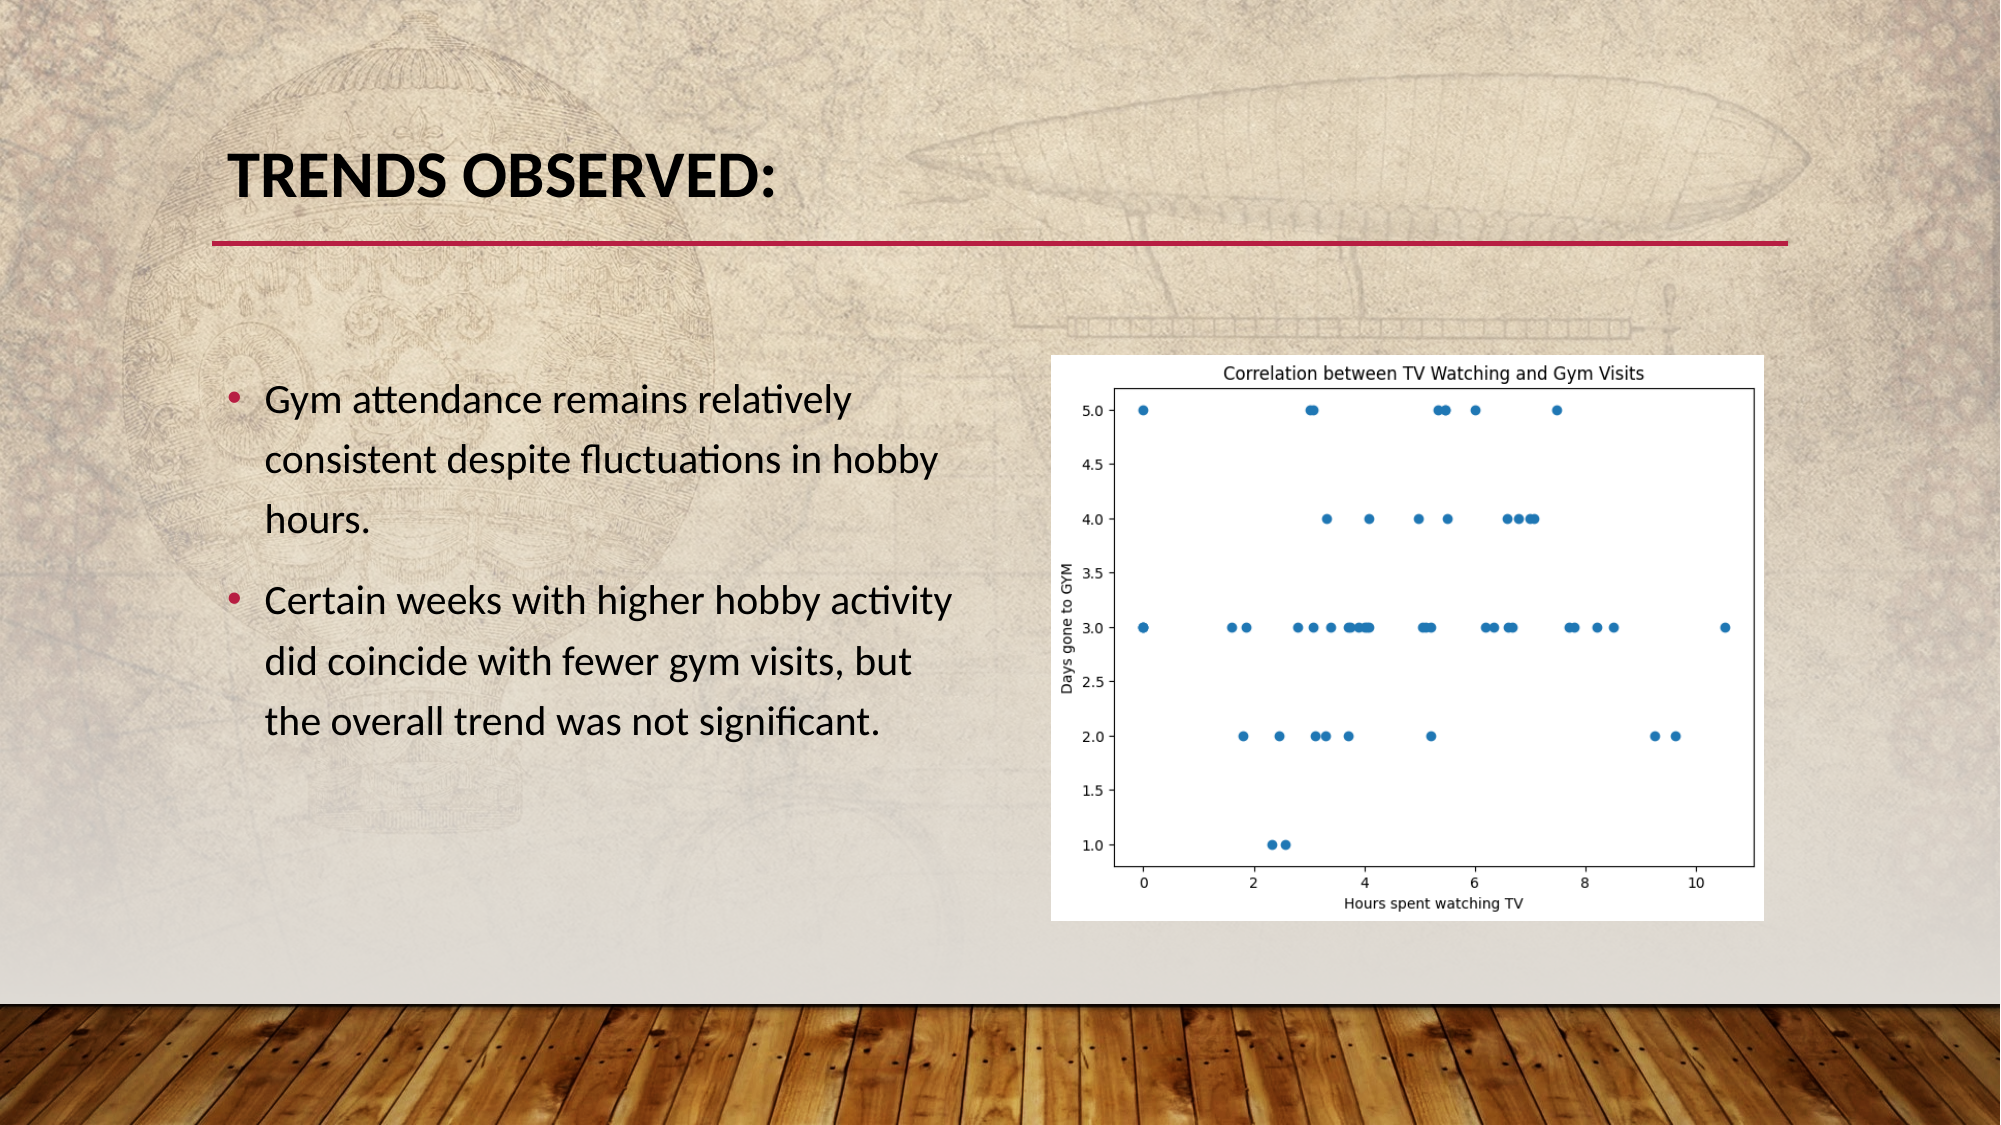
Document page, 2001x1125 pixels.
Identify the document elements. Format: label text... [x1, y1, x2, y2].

picture [0, 1004, 2000, 1125]
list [1051, 355, 1765, 921]
title Trends Observed: [212, 131, 1788, 305]
list Gym attendance remains relatively consistent despite fluctuations in hobby hours. Certain weeks with higher hobby activity did coincide with fewer gym visits, but the overall trend was not significant. [212, 354, 974, 921]
